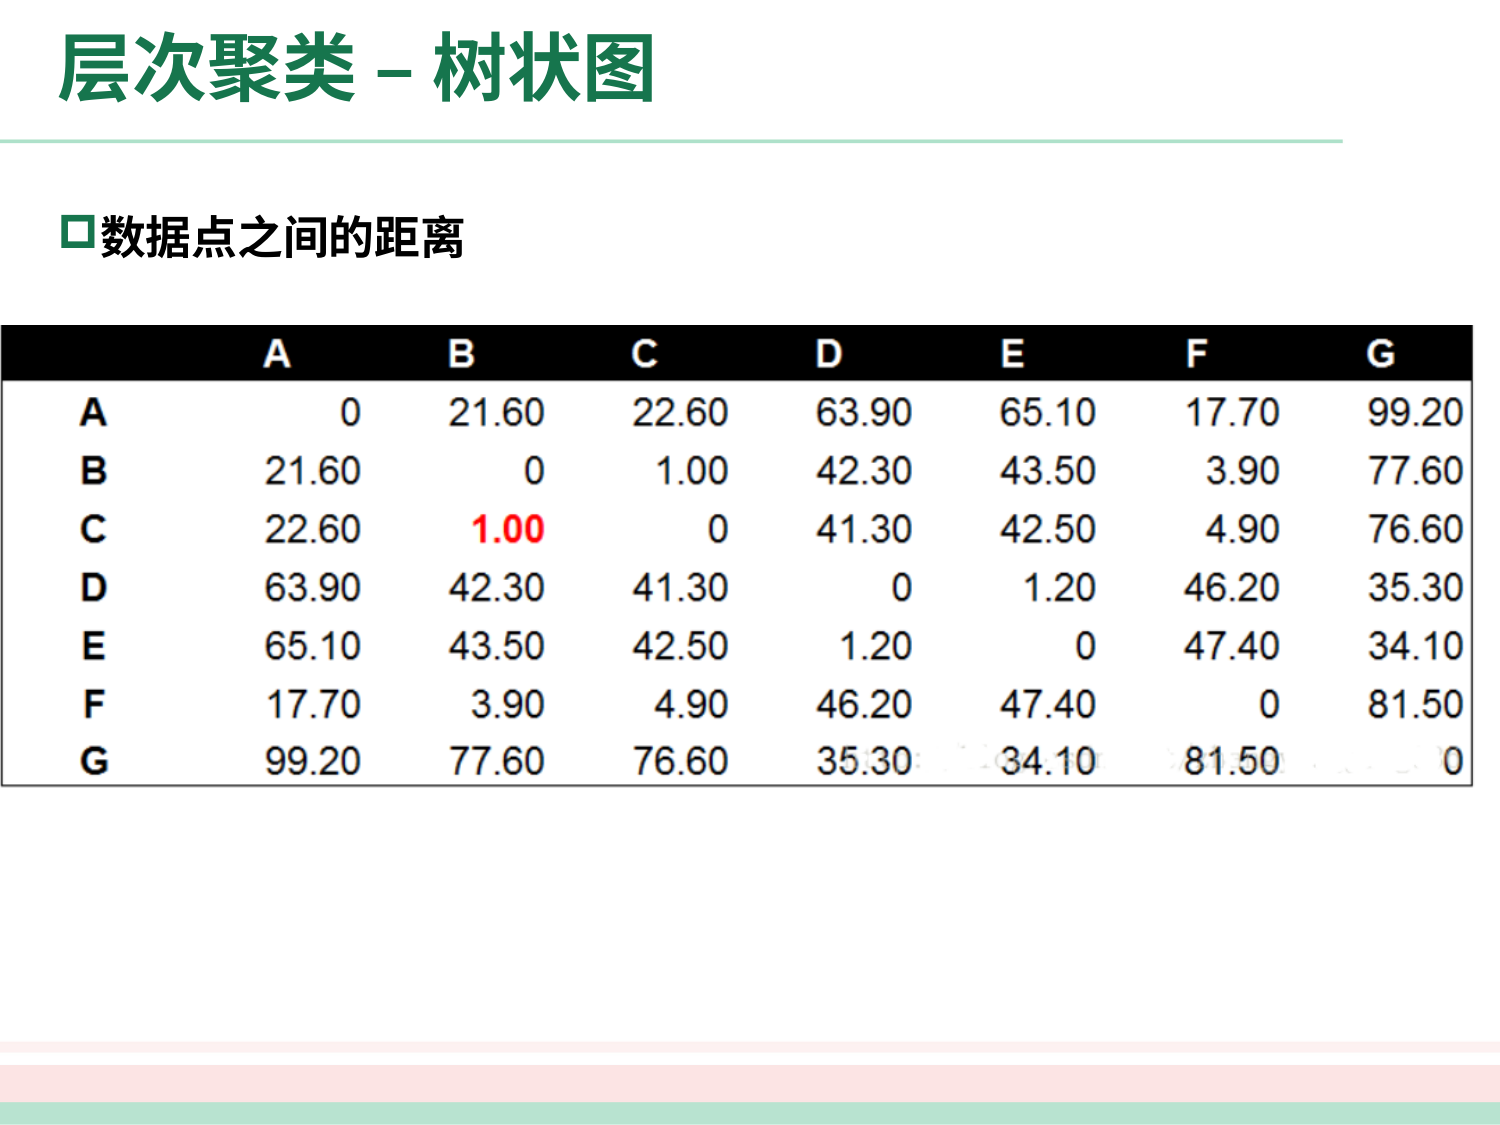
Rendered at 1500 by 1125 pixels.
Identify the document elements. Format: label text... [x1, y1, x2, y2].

title 层次聚类 – 树状图 [42, 7, 1337, 135]
picture [0, 0, 1500, 1125]
list 数据点之间的距离 [42, 207, 1457, 303]
